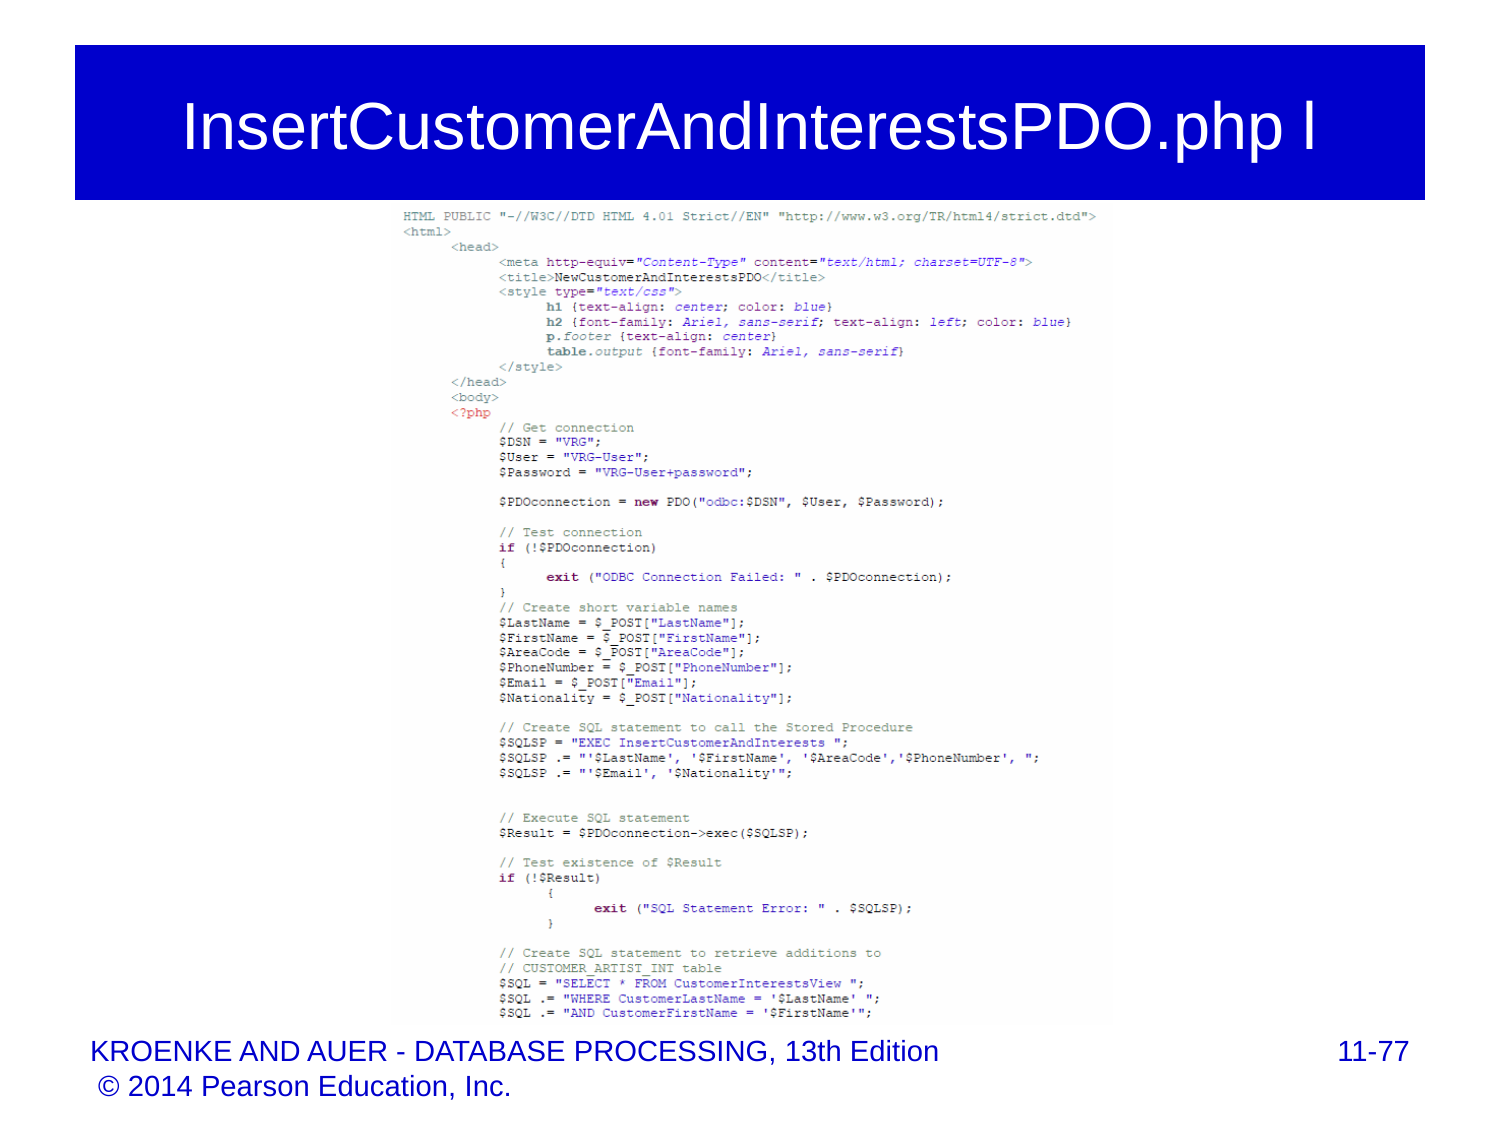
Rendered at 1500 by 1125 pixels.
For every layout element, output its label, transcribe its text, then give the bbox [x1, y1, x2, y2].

picture [391, 203, 1113, 1026]
slide_number 11-77 [1074, 1024, 1426, 1103]
footer KROENKE AND AUER - DATABASE PROCESSING, 13th Edition © 2014 Pearson Education, Inc. [74, 1024, 963, 1104]
title InsertCustomerAndInterestsPDO.php l [75, 45, 1425, 200]
